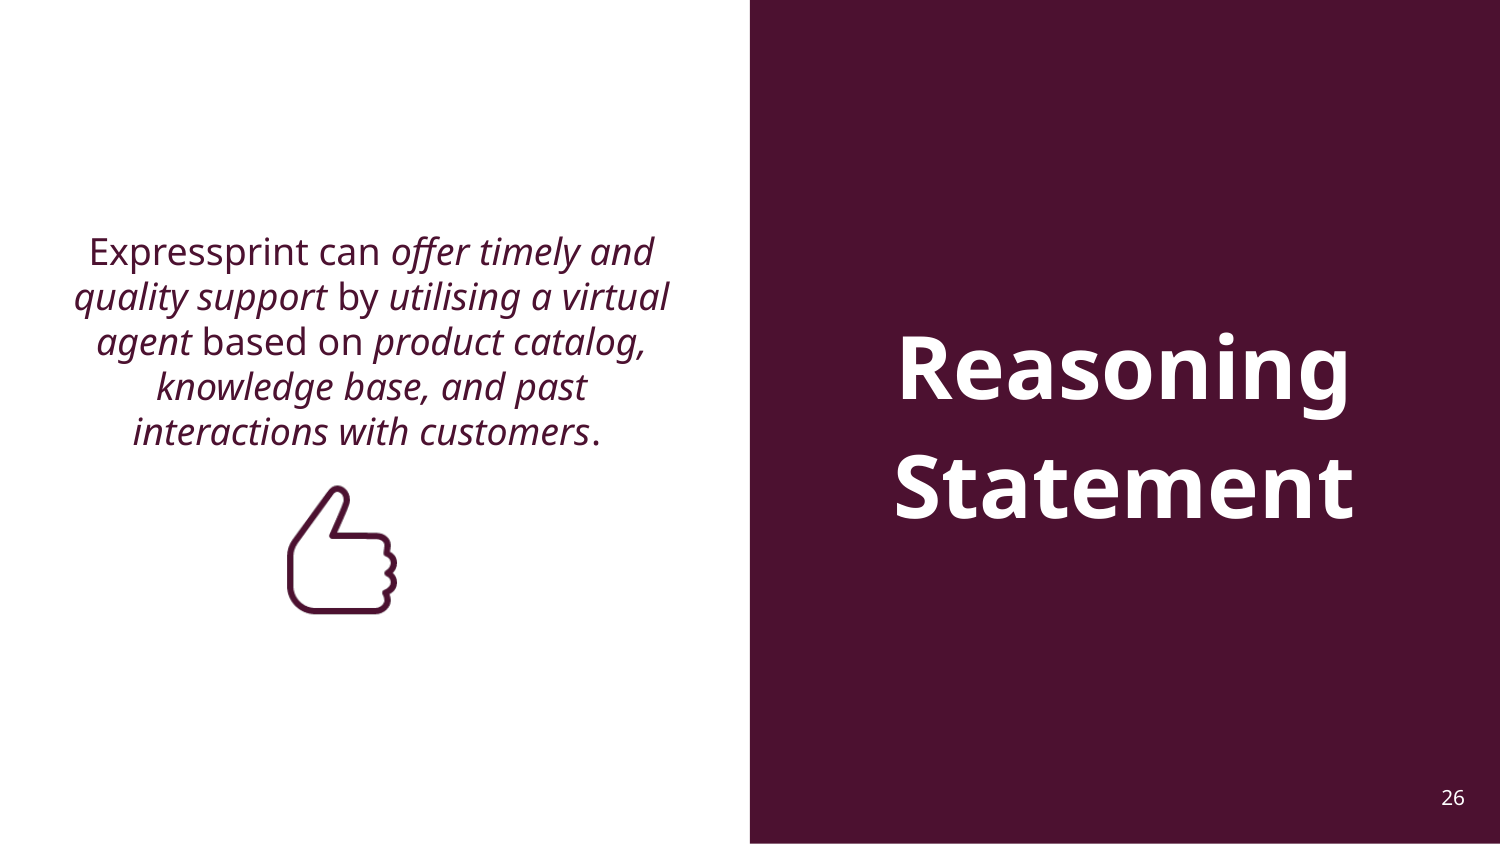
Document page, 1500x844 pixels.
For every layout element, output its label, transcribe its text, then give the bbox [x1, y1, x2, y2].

slide_number ‹#› [1389, 764, 1480, 830]
picture [262, 473, 419, 630]
title Reasoning Statement [792, 284, 1457, 560]
subtitle Expressprint can offer timely and quality support by utilising a virtual agent based on product catalog, knowledge base, and past interactions with customers. [39, 213, 704, 474]
